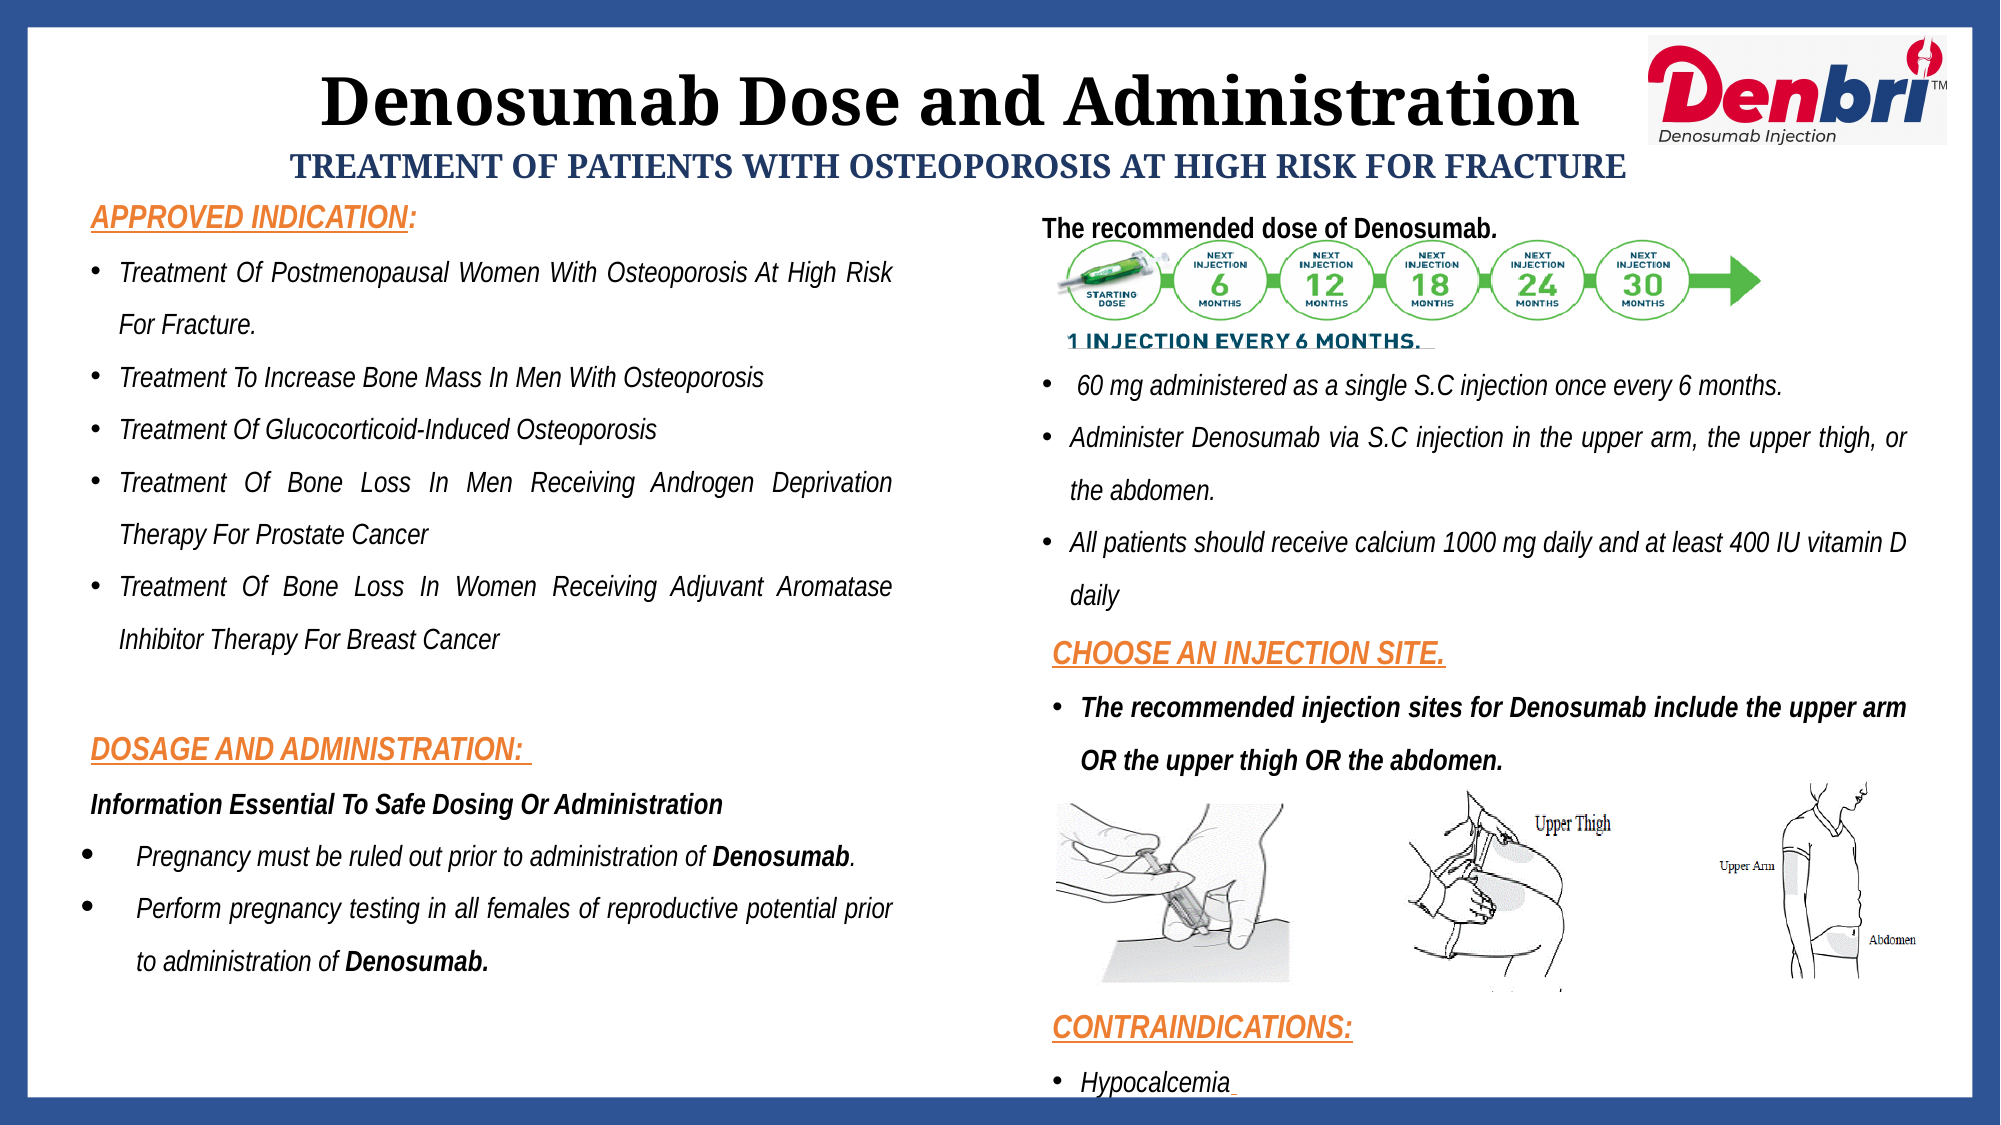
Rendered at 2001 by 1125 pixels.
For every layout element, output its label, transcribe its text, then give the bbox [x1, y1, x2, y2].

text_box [1056, 777, 1922, 992]
picture [1321, 341, 1329, 349]
picture [1181, 337, 1186, 346]
text_box [0, 0, 2000, 1125]
text_box The recommended dose of Denosumab. 60 mg administered as a single S.C injection once every 6 months. Administer Denosumab via S.C injection in the upper arm, the upper thigh, or the abdomen. All patients should receive calcium 1000 mg daily and at least 400 IU vitamin D daily Choose an injection site. The recommended injection sites for Denosumab include the upper arm OR the upper thigh OR the abdomen. Contraindications: Hypocalcemia [1027, 184, 1935, 1097]
picture [1056, 238, 1765, 349]
picture [1648, 35, 1948, 146]
text_box Approved Indication: Treatment Of Postmenopausal Women With Osteoporosis At High Risk For Fracture. Treatment To Increase Bone Mass In Men With Osteoporosis Treatment Of Glucocorticoid-Induced Osteoporosis Treatment Of Bone Loss In Men Receiving Androgen Deprivation Therapy For Prostate Cancer Treatment Of Bone Loss In Women Receiving Adjuvant Aromatase Inhibitor Therapy For Breast Cancer Dosage and Administration: Information Essential To Safe Dosing Or Administration Pregnancy must be ruled out prior to administration of Denosumab. Perform pregnancy testing in all females of reproductive potential prior to administration of Denosumab. [65, 168, 921, 985]
text_box TREATMENT OF PATIENTS WITH OSTEOPOROSIS AT HIGH RISK FOR FRACTURE [211, 117, 1708, 193]
text_box Denosumab Dose and Administration [272, 28, 1649, 117]
picture [1340, 337, 1345, 346]
picture [1221, 336, 1235, 349]
